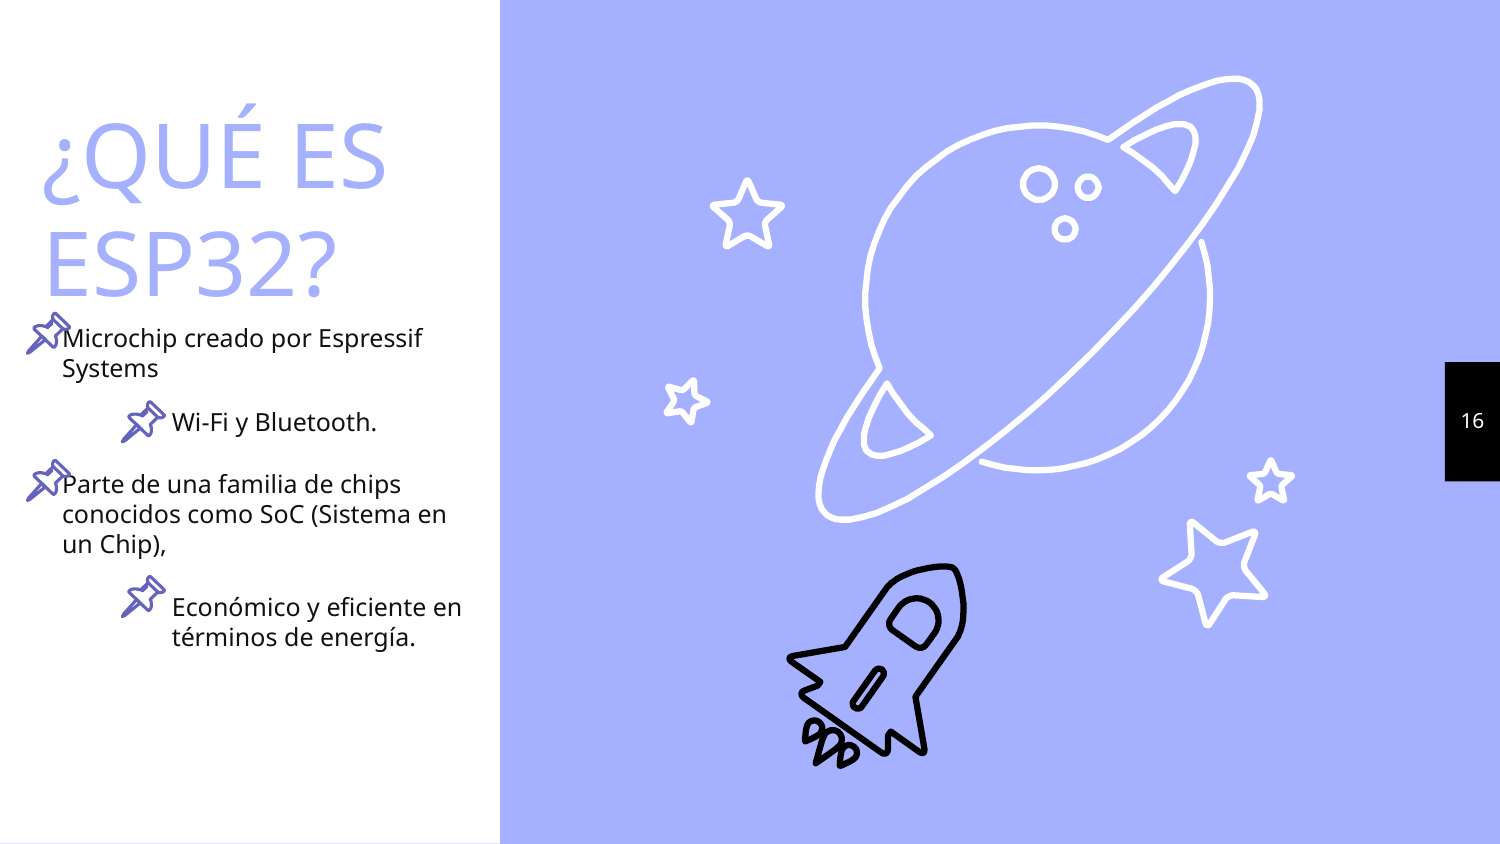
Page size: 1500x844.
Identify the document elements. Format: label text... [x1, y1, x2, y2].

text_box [792, 576, 974, 759]
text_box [818, 78, 1260, 520]
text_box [122, 401, 165, 443]
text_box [122, 576, 165, 617]
text_box Wi-Fi y Bluetooth. [156, 391, 650, 452]
text_box Microchip creado por Espressif Systems [47, 307, 468, 433]
text_box Parte de una familia de chips conocidos como SoC (Sistema en un Chip), [47, 453, 489, 574]
text_box Económico y eficiente en términos de energía. [156, 576, 549, 667]
slide_number ‹#› [1444, 362, 1500, 482]
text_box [27, 460, 70, 501]
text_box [27, 313, 70, 354]
title ¿QUÉ ES ESP32? [27, 139, 488, 330]
